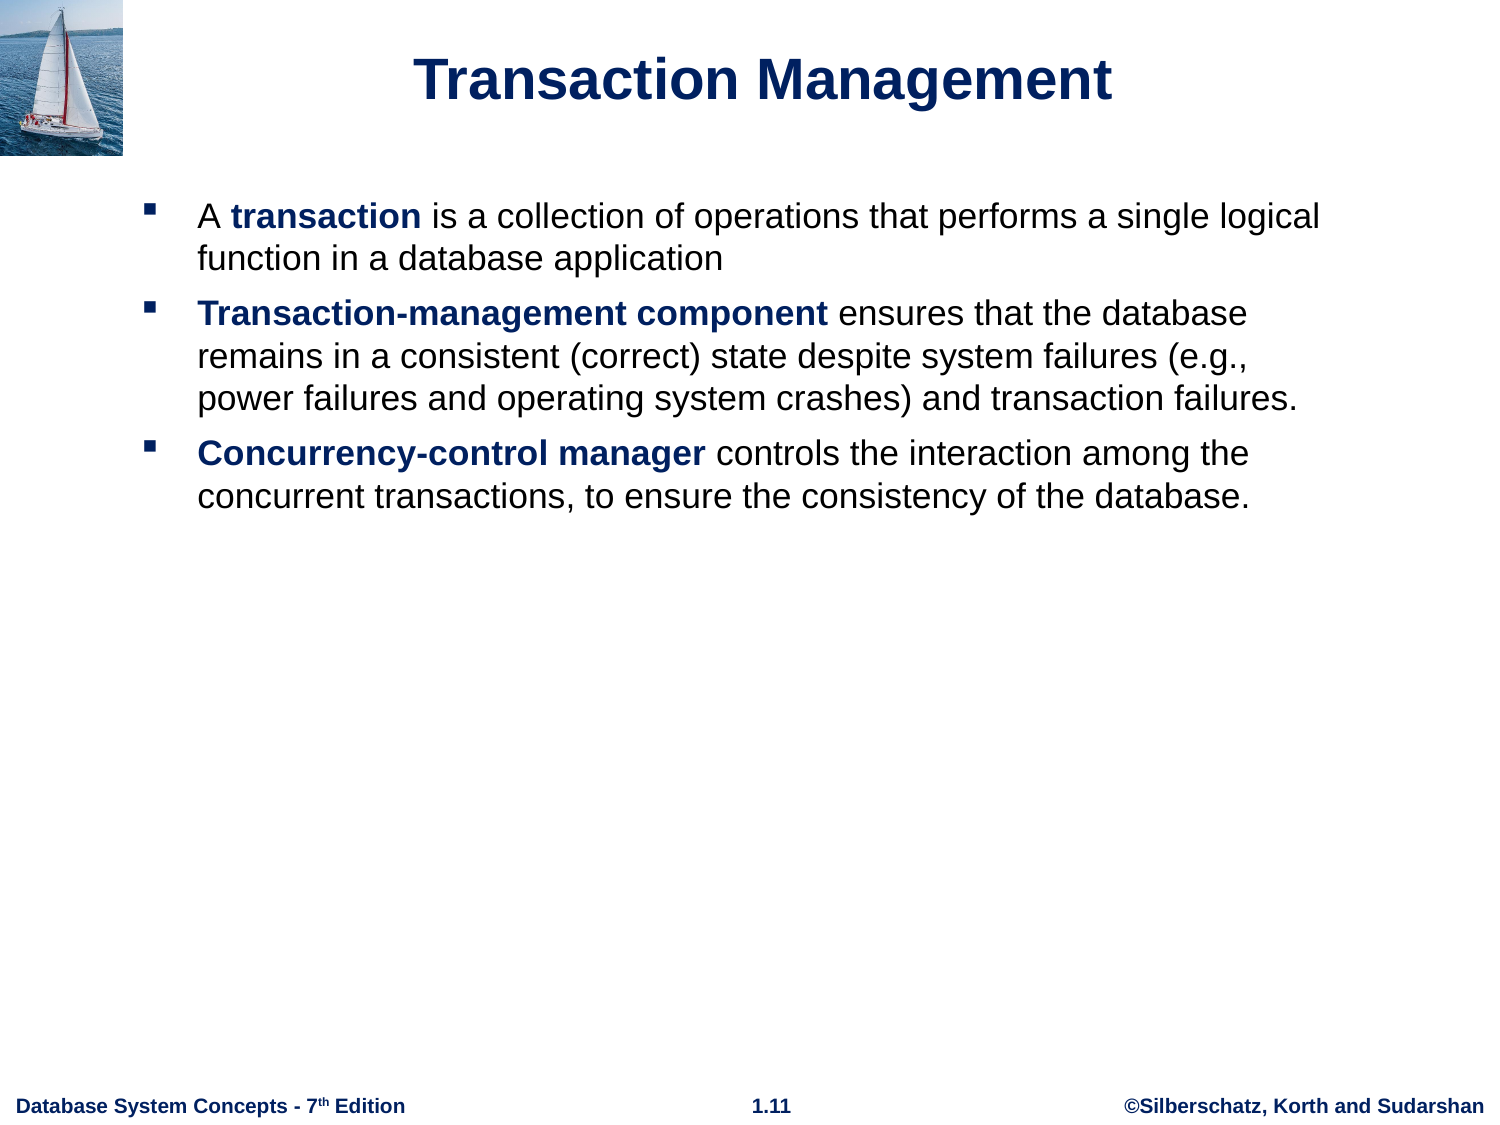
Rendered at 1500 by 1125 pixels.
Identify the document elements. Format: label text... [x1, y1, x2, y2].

list A transaction is a collection of operations that performs a single logical function in a database application Transaction-management component ensures that the database remains in a consistent (correct) state despite system failures (e.g., power failures and operating system crashes) and transaction failures. Concurrency-control manager controls the interaction among the concurrent transactions, to ensure the consistency of the database. [126, 185, 1368, 786]
title Transaction Management [125, 18, 1452, 120]
picture [0, 0, 123, 156]
